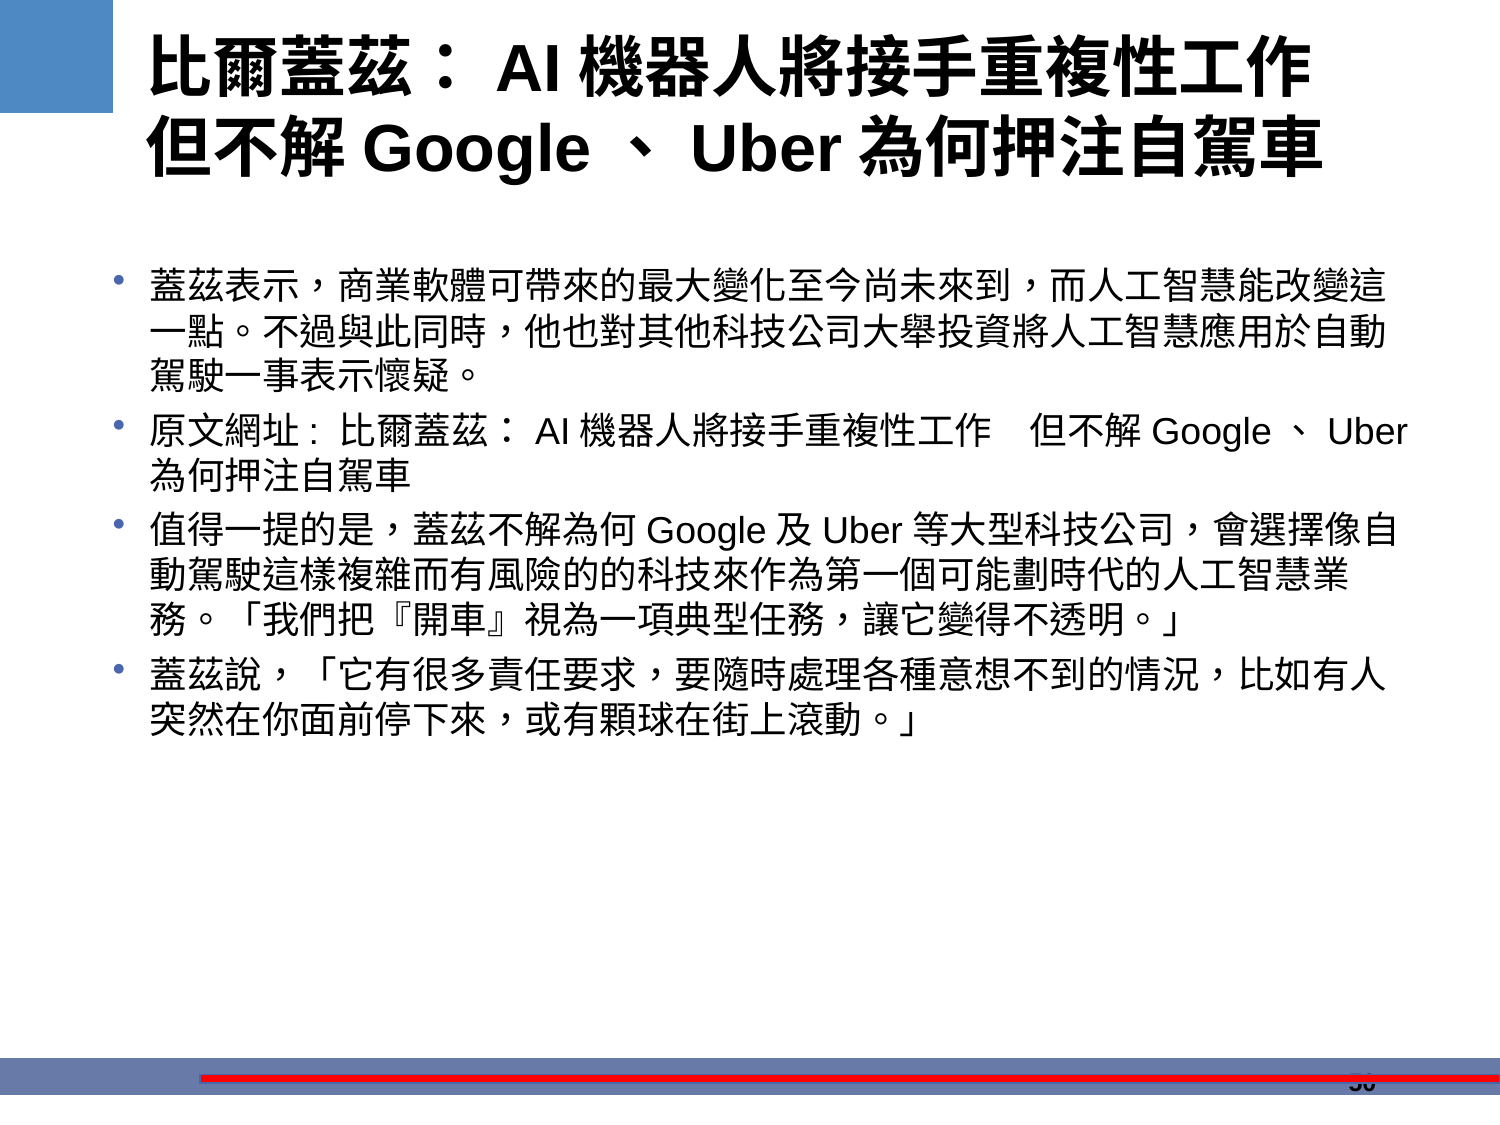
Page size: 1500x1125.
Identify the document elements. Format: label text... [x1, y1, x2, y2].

title 比爾蓋茲：AI機器人將接手重複性工作 但不解Google、Uber為何押注自駕車 [145, 24, 1390, 180]
list 蓋茲表示，商業軟體可帶來的最大變化至今尚未來到，而人工智慧能改變這一點。不過與此同時，他也對其他科技公司大舉投資將人工智慧應用於自動駕駛一事表示懷疑。 原文網址: 比爾蓋茲：AI機器人將接手重複性工作 但不解Google、Uber為何押注自駕車 值得一提的是，蓋茲不解為何Google及Uber等大型科技公司，會選擇像自動駕駛這樣複雜而有風險的的科技來作為第一個可能劃時代的人工智慧業務。「我們把『開車』視為一項典型任務，讓它變得不透明。」 蓋茲說，「它有很多責任要求，要隨時處理各種意想不到的情況，比如有人突然在你面前停下來，或有顆球在街上滾動。」 [112, 262, 1413, 975]
